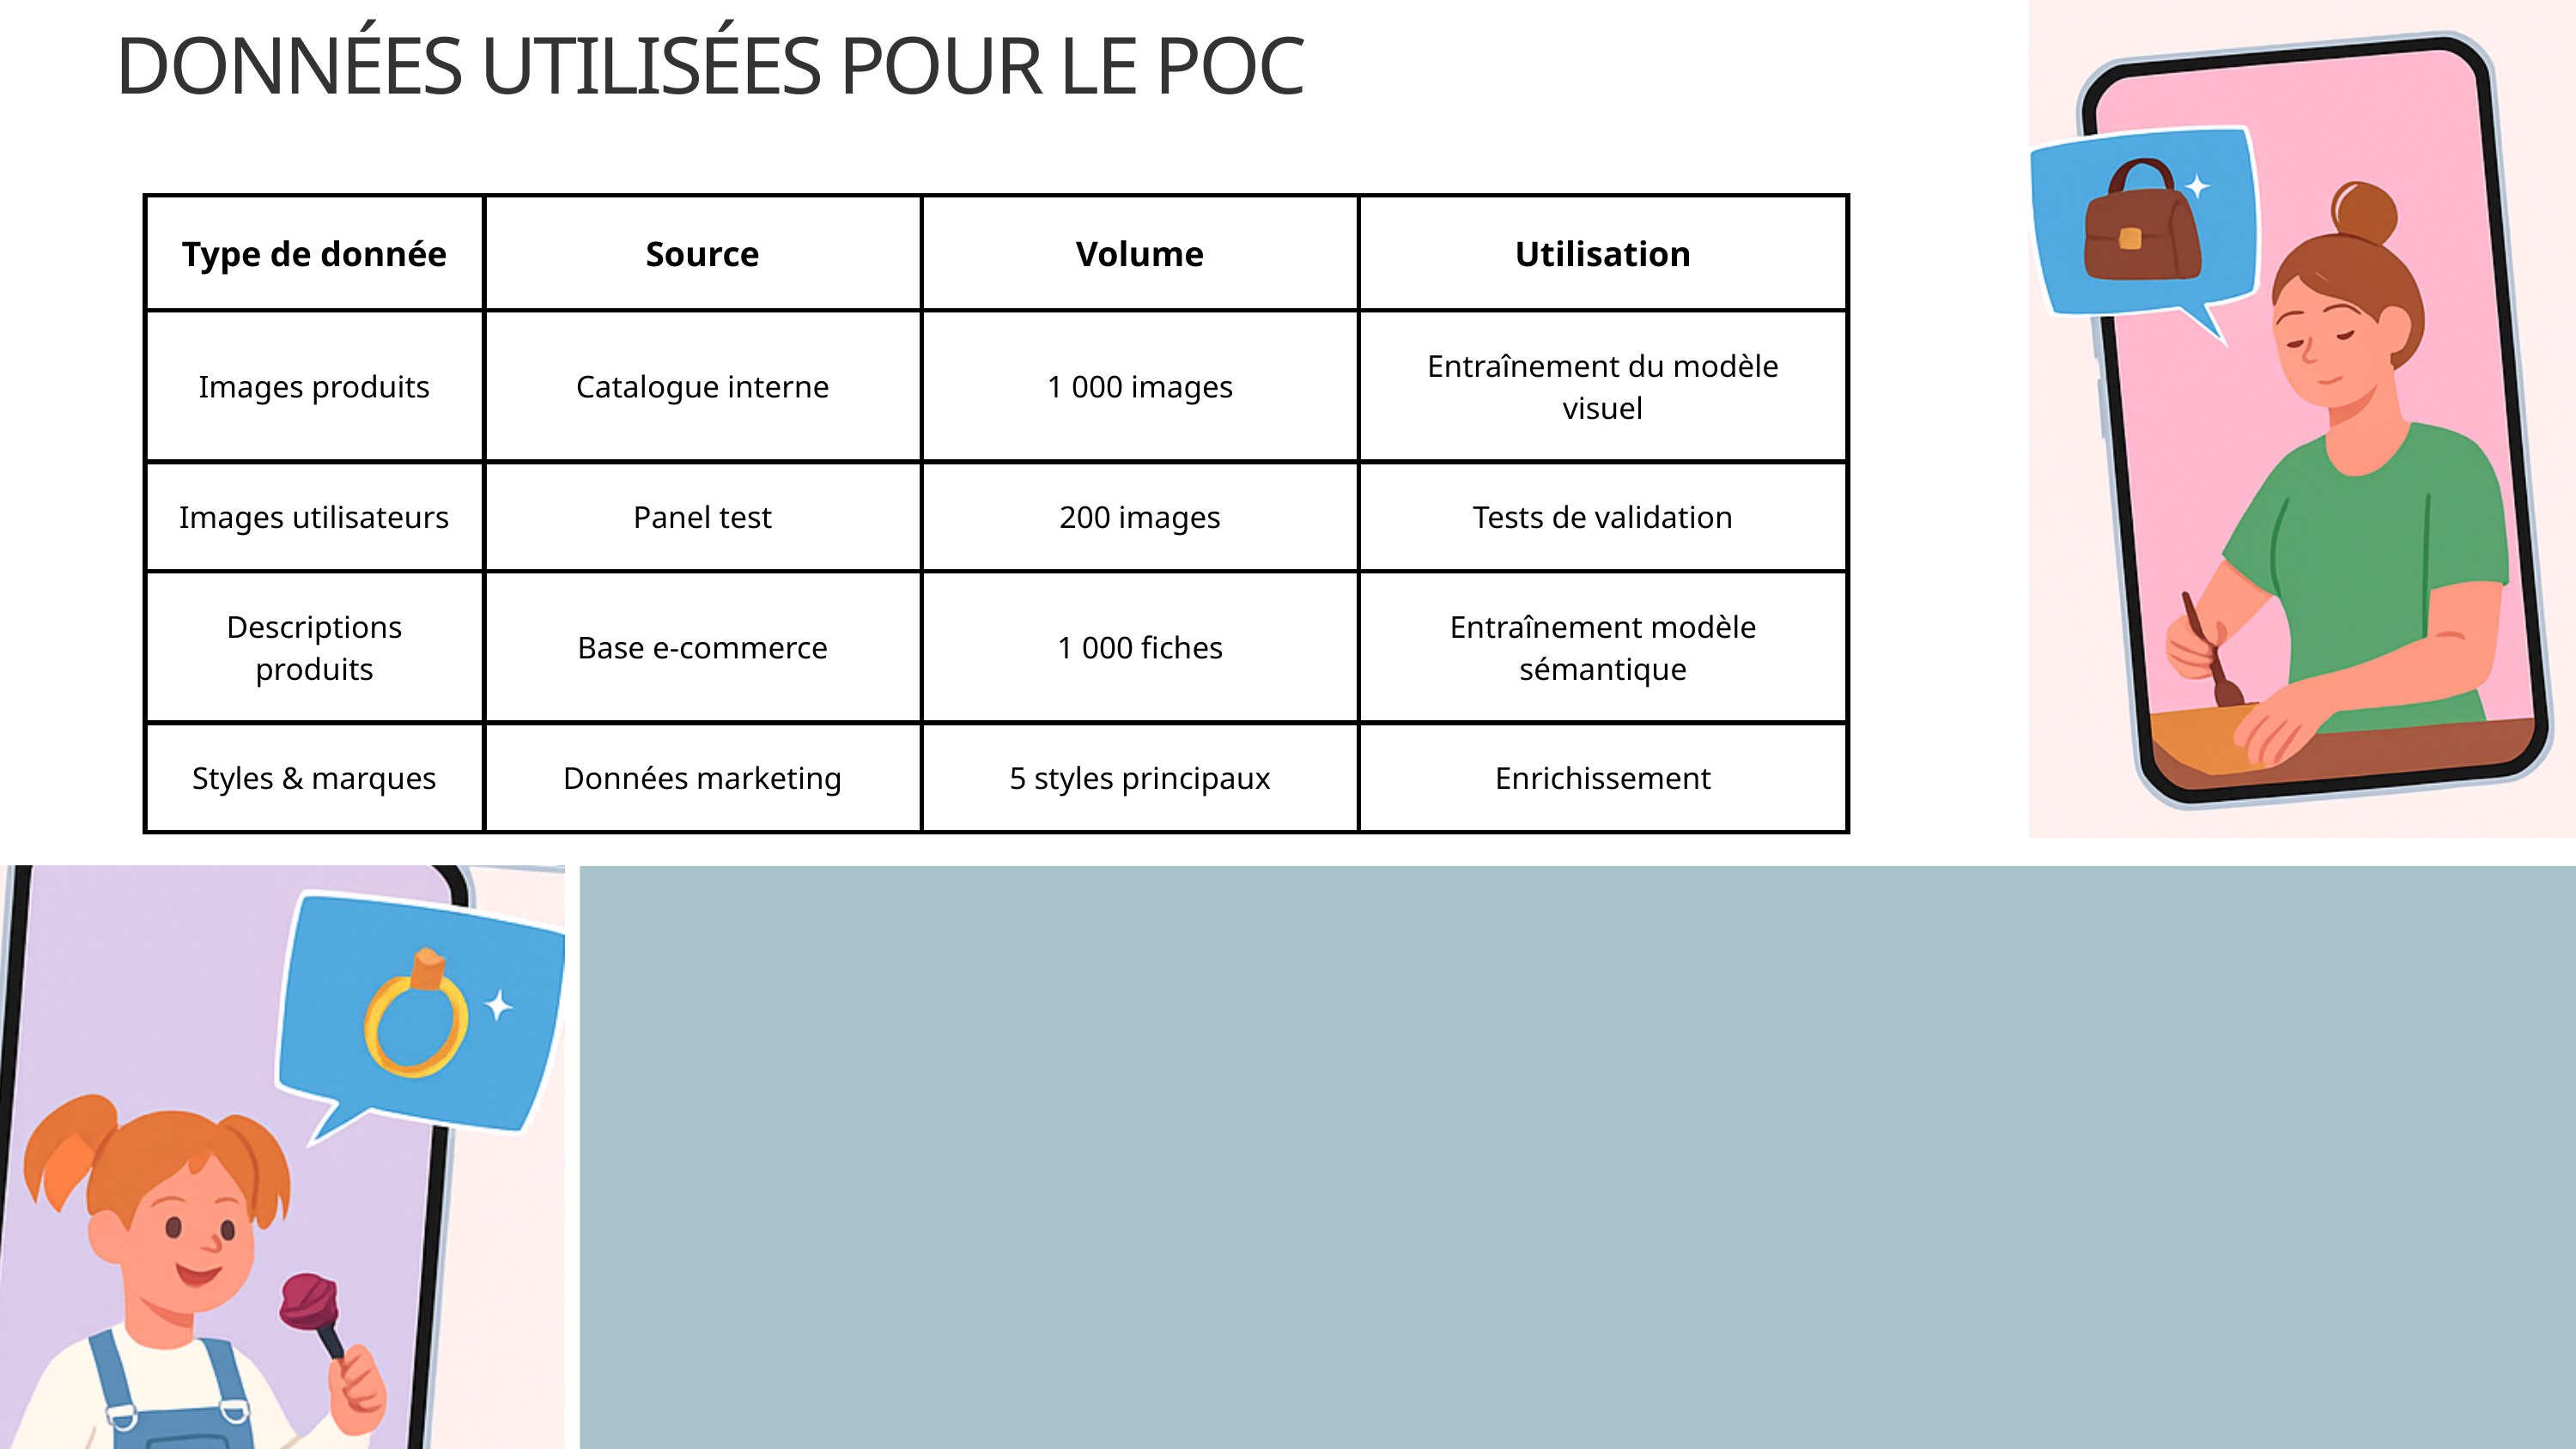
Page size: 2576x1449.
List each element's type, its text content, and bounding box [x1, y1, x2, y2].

table_cell 1 000 images [924, 312, 1357, 459]
table_cell 200 images [924, 464, 1357, 569]
table_header Source [487, 197, 920, 308]
table_cell Catalogue interne [487, 312, 920, 459]
table_cell Base e-commerce [487, 573, 920, 720]
table_header Type de donnée [148, 197, 482, 308]
table_cell Données marketing [487, 725, 920, 830]
table_cell Panel test [487, 464, 920, 569]
table_cell 5 styles principaux [924, 725, 1357, 830]
table_cell Entraînement modèle sémantique [1361, 573, 1845, 720]
table_header Utilisation [1361, 197, 1845, 308]
table_cell Entraînement du modèle visuel [1361, 312, 1845, 459]
table_cell Images utilisateurs [148, 464, 482, 569]
table_cell Descriptions produits [148, 573, 482, 720]
text_box [0, 865, 565, 1449]
table_cell Images produits [148, 312, 482, 459]
table_header Volume [924, 197, 1357, 308]
table_cell 1 000 fiches [924, 573, 1357, 720]
table_cell Enrichissement [1361, 725, 1845, 830]
table_cell Tests de validation [1361, 464, 1845, 569]
table_cell Styles & marques [148, 725, 482, 830]
text_box [2028, 0, 2576, 838]
text_box DONNÉES UTILISÉES POUR LE POC [94, 31, 1443, 189]
text_box [580, 865, 2576, 1449]
